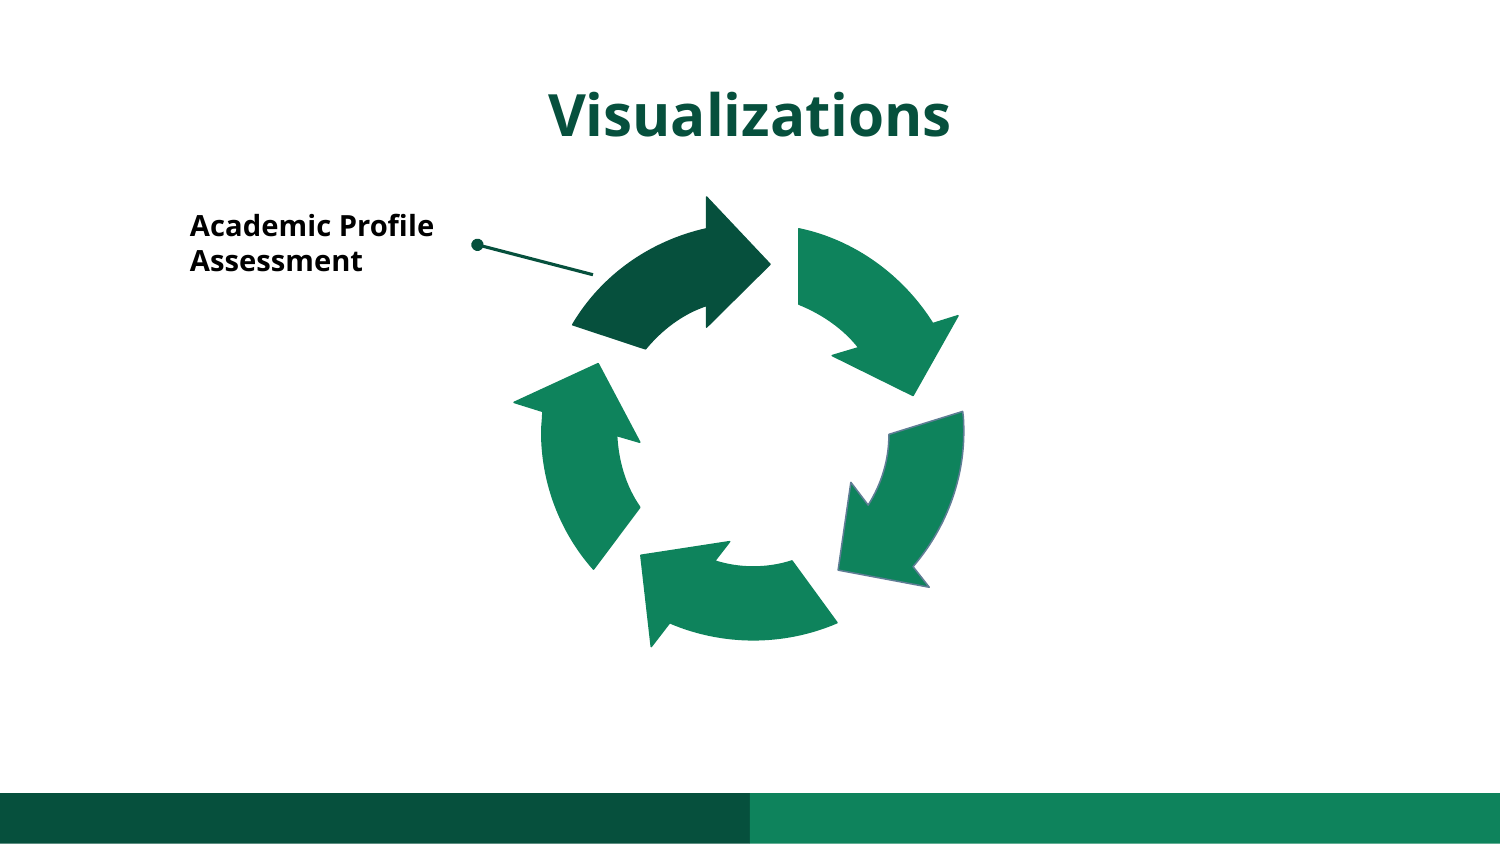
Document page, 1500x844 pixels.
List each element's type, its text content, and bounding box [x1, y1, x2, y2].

subtitle Academic Profile Assessment [174, 191, 488, 283]
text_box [513, 196, 965, 648]
title Visualizations [117, 62, 1383, 217]
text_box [477, 244, 508, 275]
